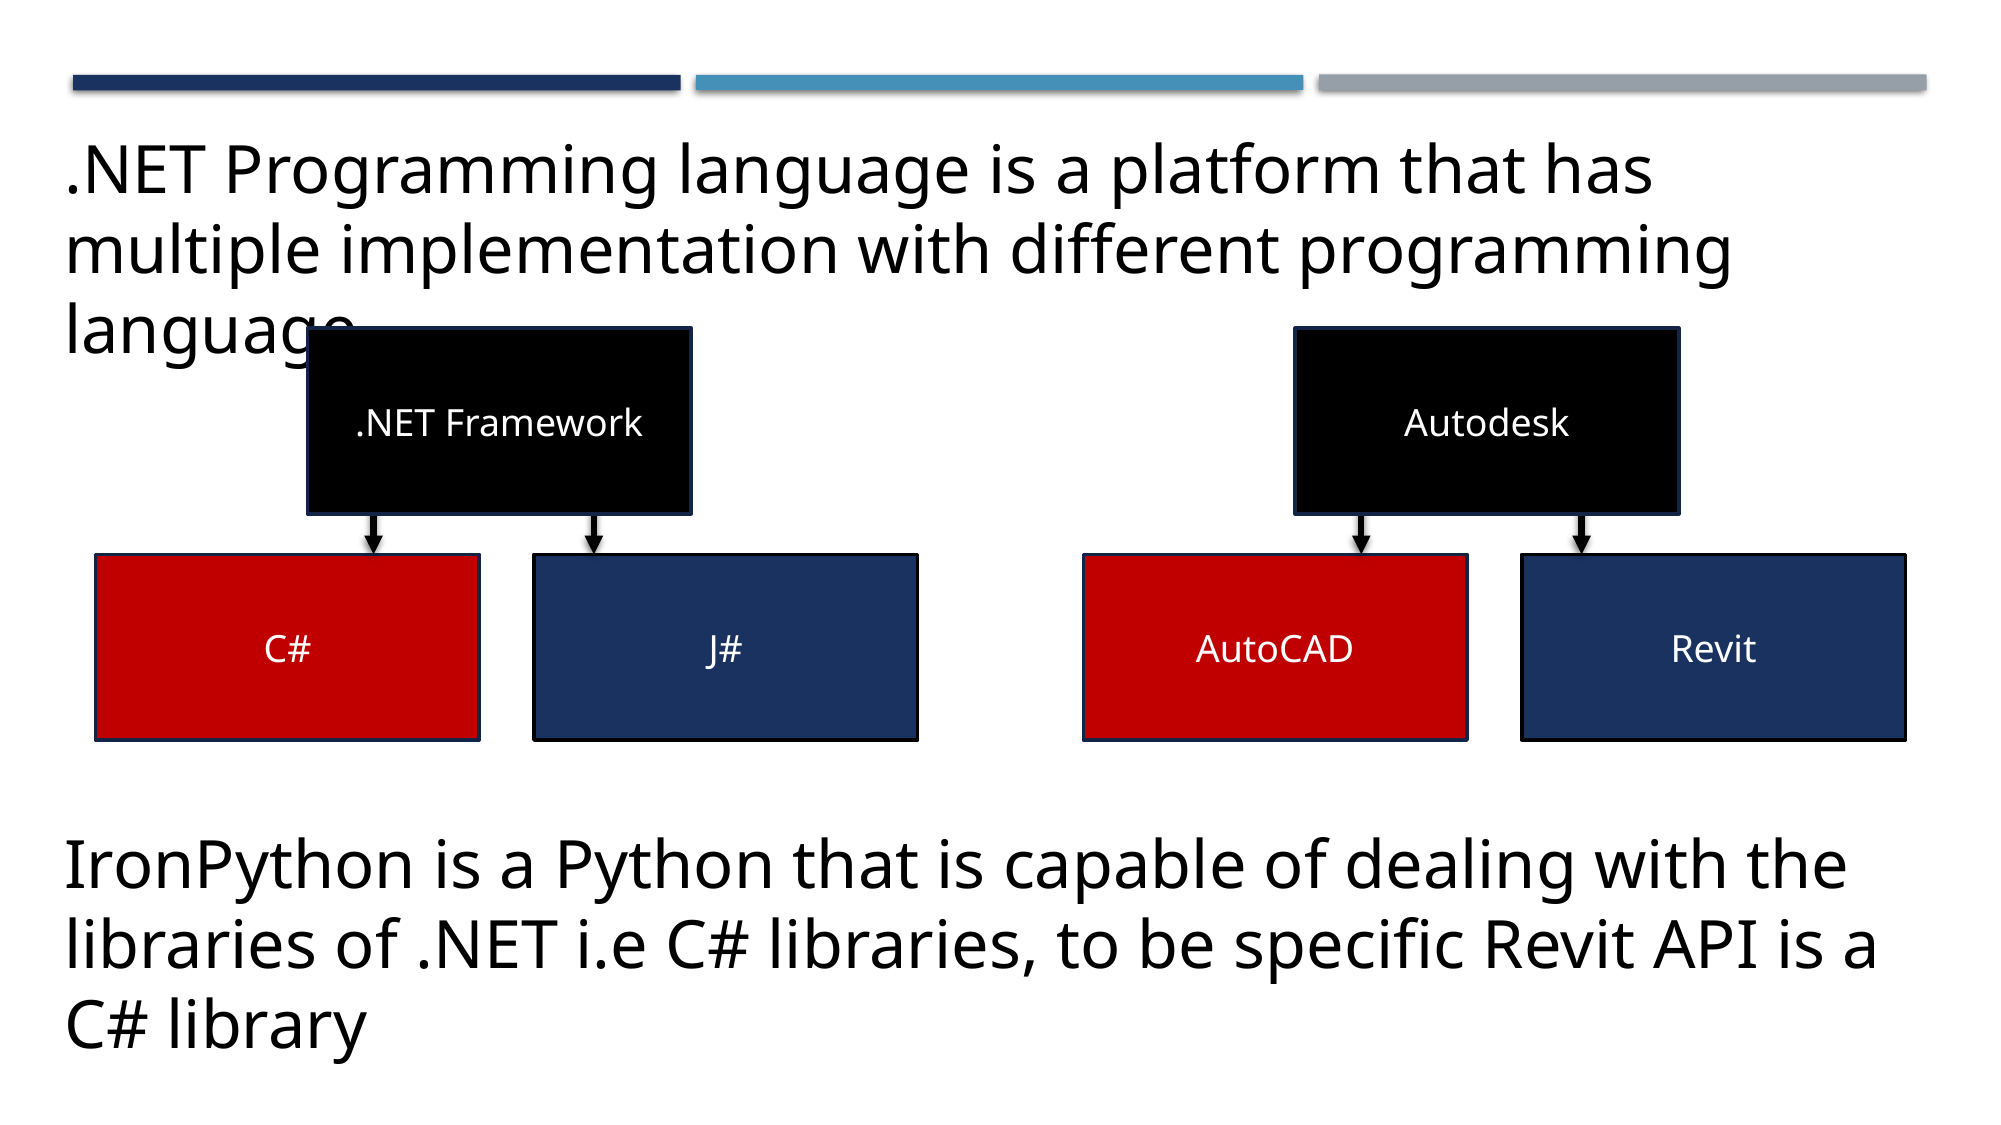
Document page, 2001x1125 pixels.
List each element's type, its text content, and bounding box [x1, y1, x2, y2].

text_box .NET Programming language is a platform that has multiple implementation with different programming language [49, 119, 1887, 374]
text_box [95, 327, 919, 741]
text_box IronPython is a Python that is capable of dealing with the libraries of .NET i.e C# libraries, to be specific Revit API is a C# library [49, 814, 1951, 1070]
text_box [1082, 327, 1906, 741]
